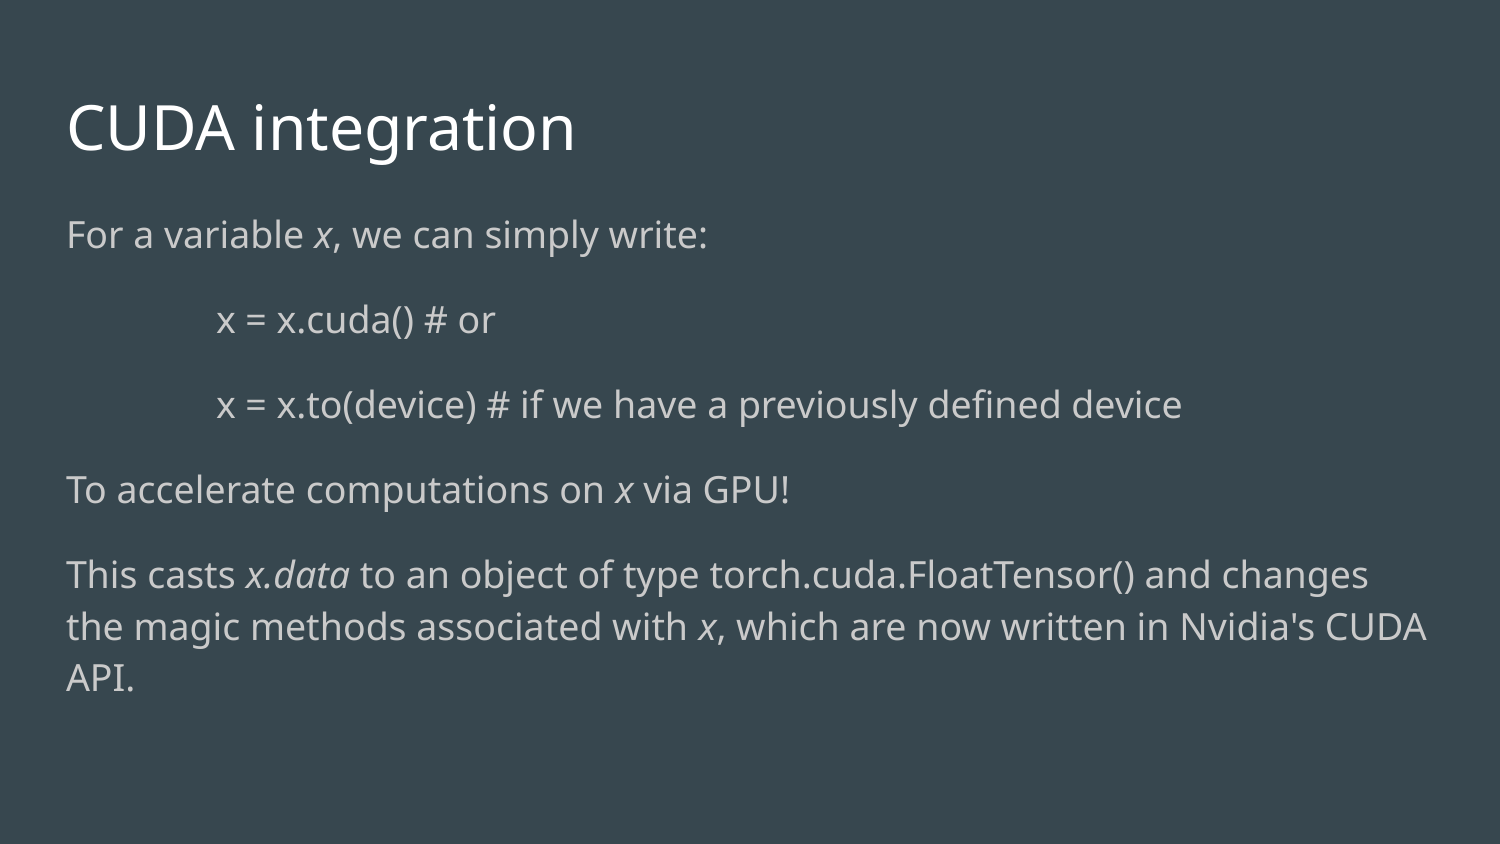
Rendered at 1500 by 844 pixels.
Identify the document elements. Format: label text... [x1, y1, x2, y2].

title CUDA integration [51, 72, 1449, 167]
list For a variable x, we can simply write: x = x.cuda() # or x = x.to(device) # if we have a previously defined device To accelerate computations on x via GPU! This casts x.data to an object of type torch.cuda.FloatTensor() and changes the magic methods associated with x, which are now written in Nvidia's CUDA API. [51, 189, 1449, 750]
